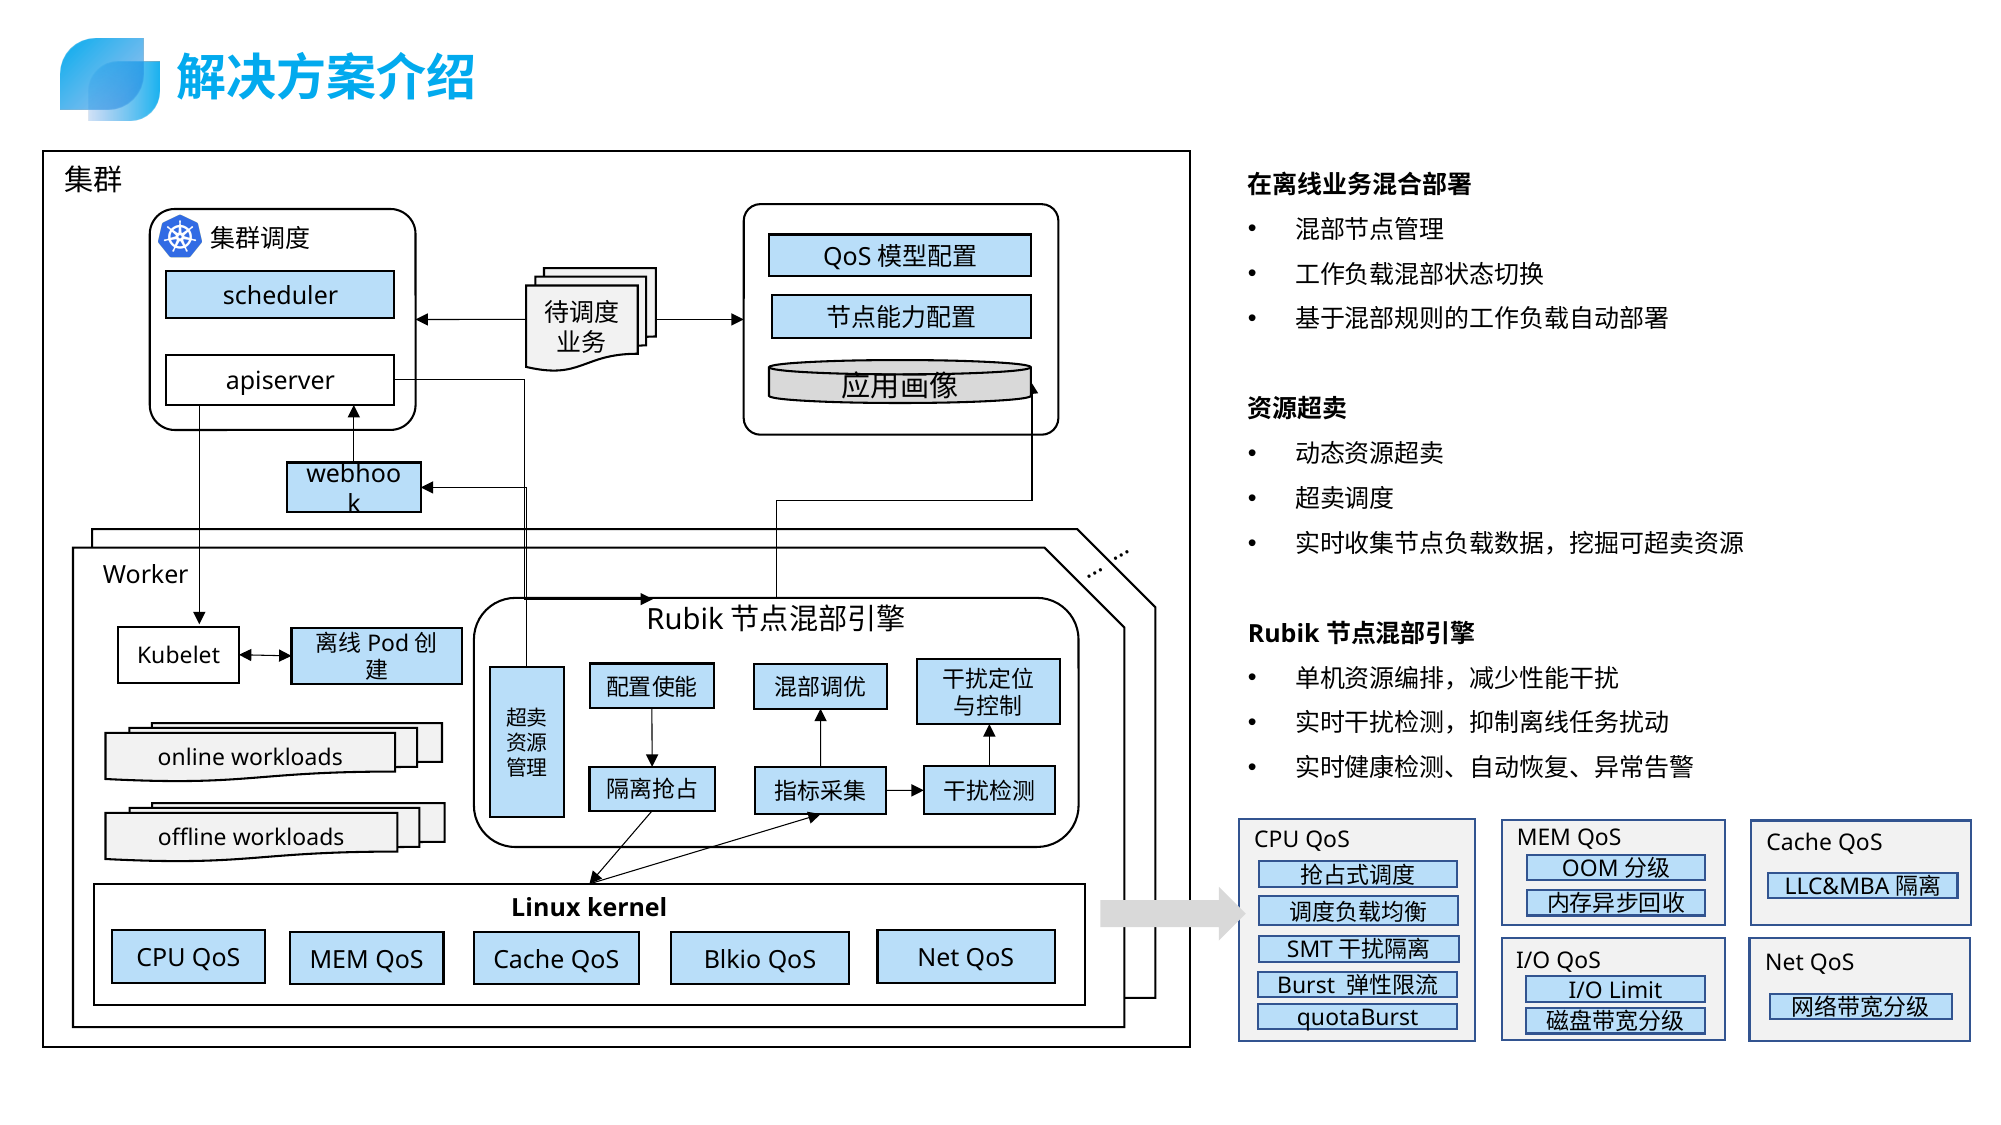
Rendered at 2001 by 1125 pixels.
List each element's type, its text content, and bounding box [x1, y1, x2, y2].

text_box Net QoS [876, 929, 1056, 984]
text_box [132, 204, 416, 431]
text_box 待调度业务 [526, 268, 656, 371]
text_box webhook [286, 461, 394, 513]
text_box [1099, 884, 1239, 944]
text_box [1239, 815, 1971, 1042]
text_box Cache QoS [473, 931, 640, 985]
text_box [42, 150, 1191, 1048]
text_box CPU QoS [111, 929, 266, 984]
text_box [740, 438, 936, 563]
text_box 解决方案介绍 [161, 38, 492, 113]
text_box MEM QoS [289, 931, 445, 985]
text_box Blkio QoS [670, 931, 850, 985]
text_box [743, 204, 1059, 435]
text_box 超卖资源管理 [489, 666, 565, 818]
text_box 集群 [49, 153, 138, 204]
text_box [589, 813, 821, 884]
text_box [384, 524, 564, 631]
text_box 在离线业务混合部署 混部节点管理 工作负载混部状态切换 基于混部规则的工作负载自动部署 资源超卖 动态资源超卖 超卖调度 实时收集节点负载数据，挖掘可超卖资源 Rubik节点混部引擎 单机资源编排，减少性能干扰 实时干扰检测，抑制离线任务扰动 实时健康检测、自动恢复、异常告警 [1233, 146, 1964, 834]
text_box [394, 379, 653, 600]
text_box Kubelet [117, 626, 240, 684]
text_box 离线Pod创建 [290, 627, 463, 685]
picture [60, 38, 160, 121]
